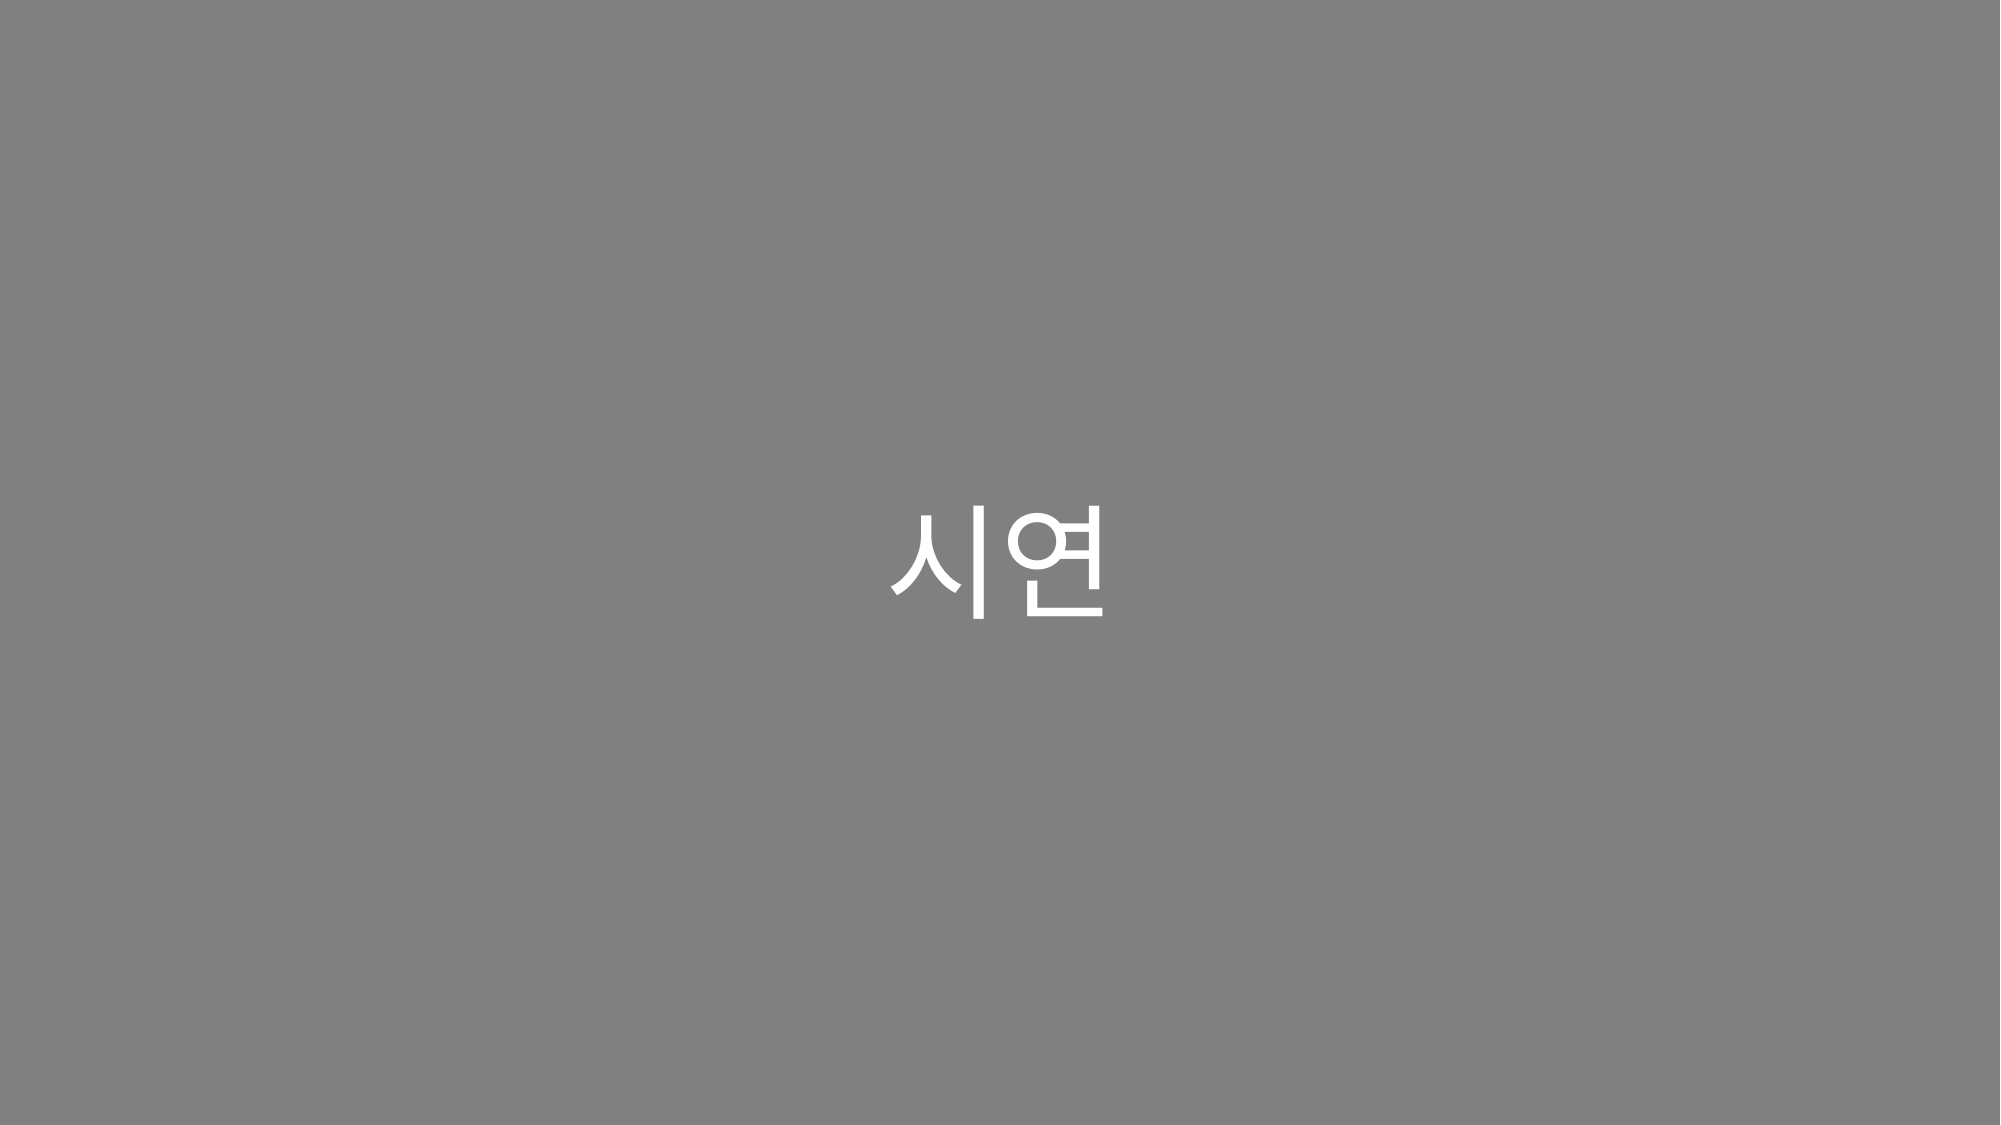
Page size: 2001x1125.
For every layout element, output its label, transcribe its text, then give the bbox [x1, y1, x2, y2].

title 시연 [0, 341, 2000, 644]
